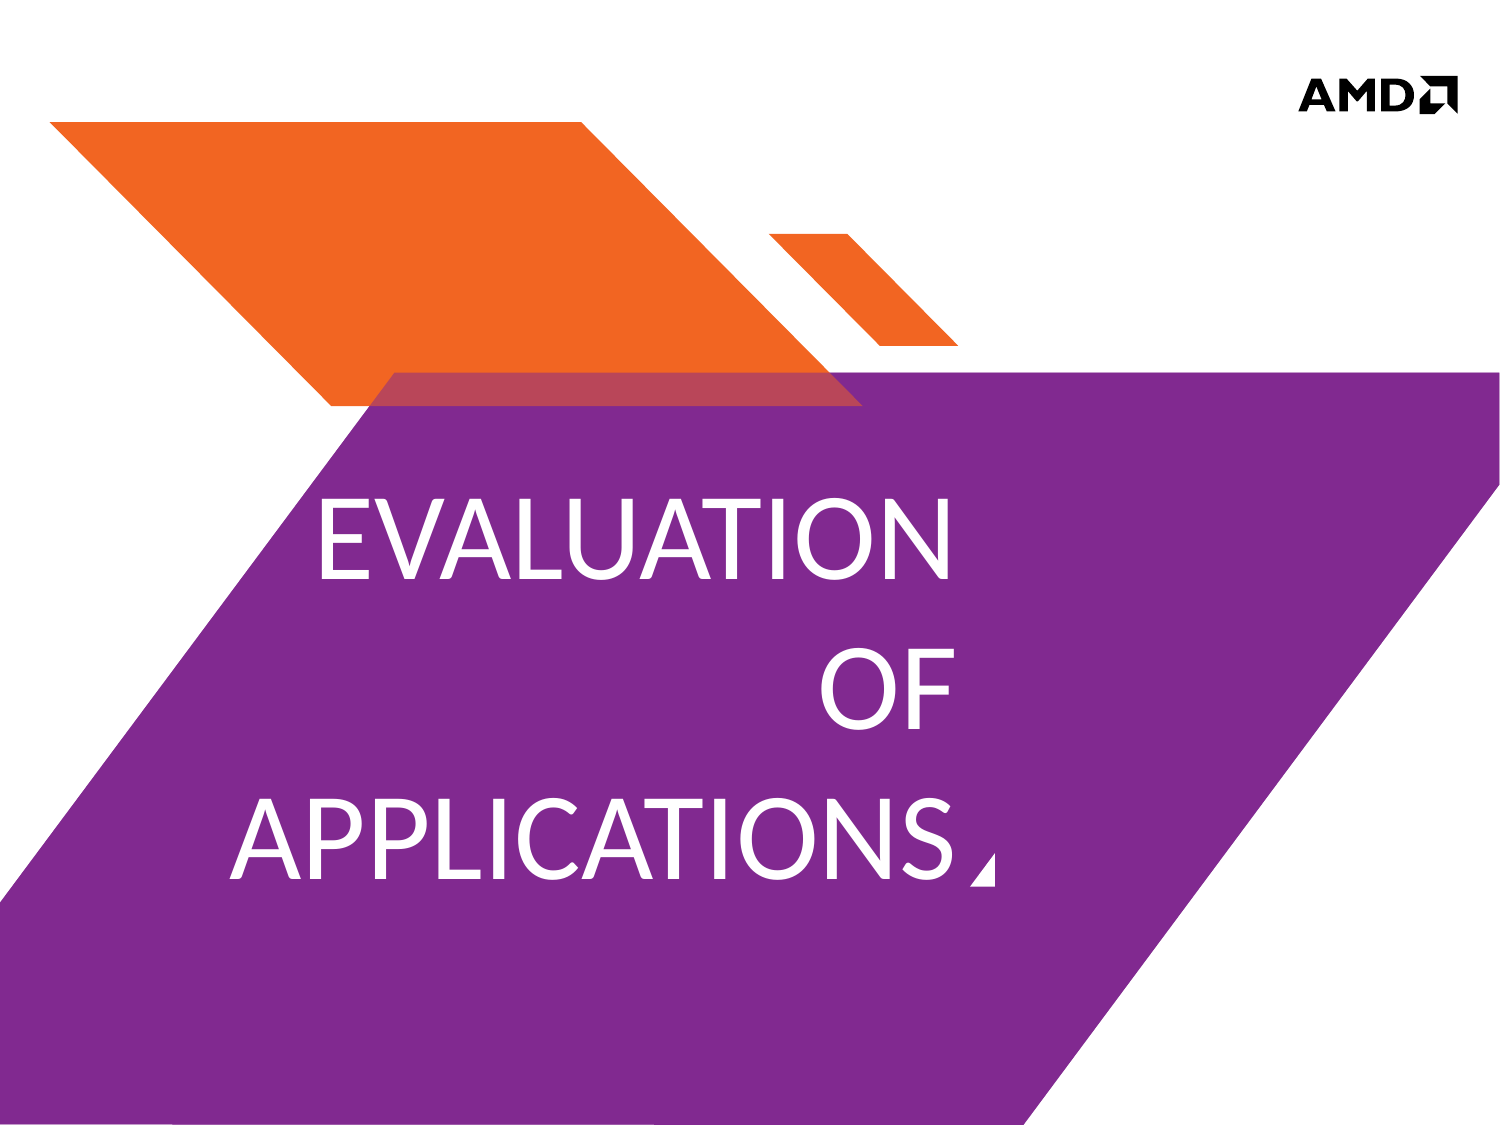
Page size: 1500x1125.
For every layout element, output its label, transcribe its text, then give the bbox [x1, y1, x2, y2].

title Evaluation of Applications [155, 602, 958, 905]
